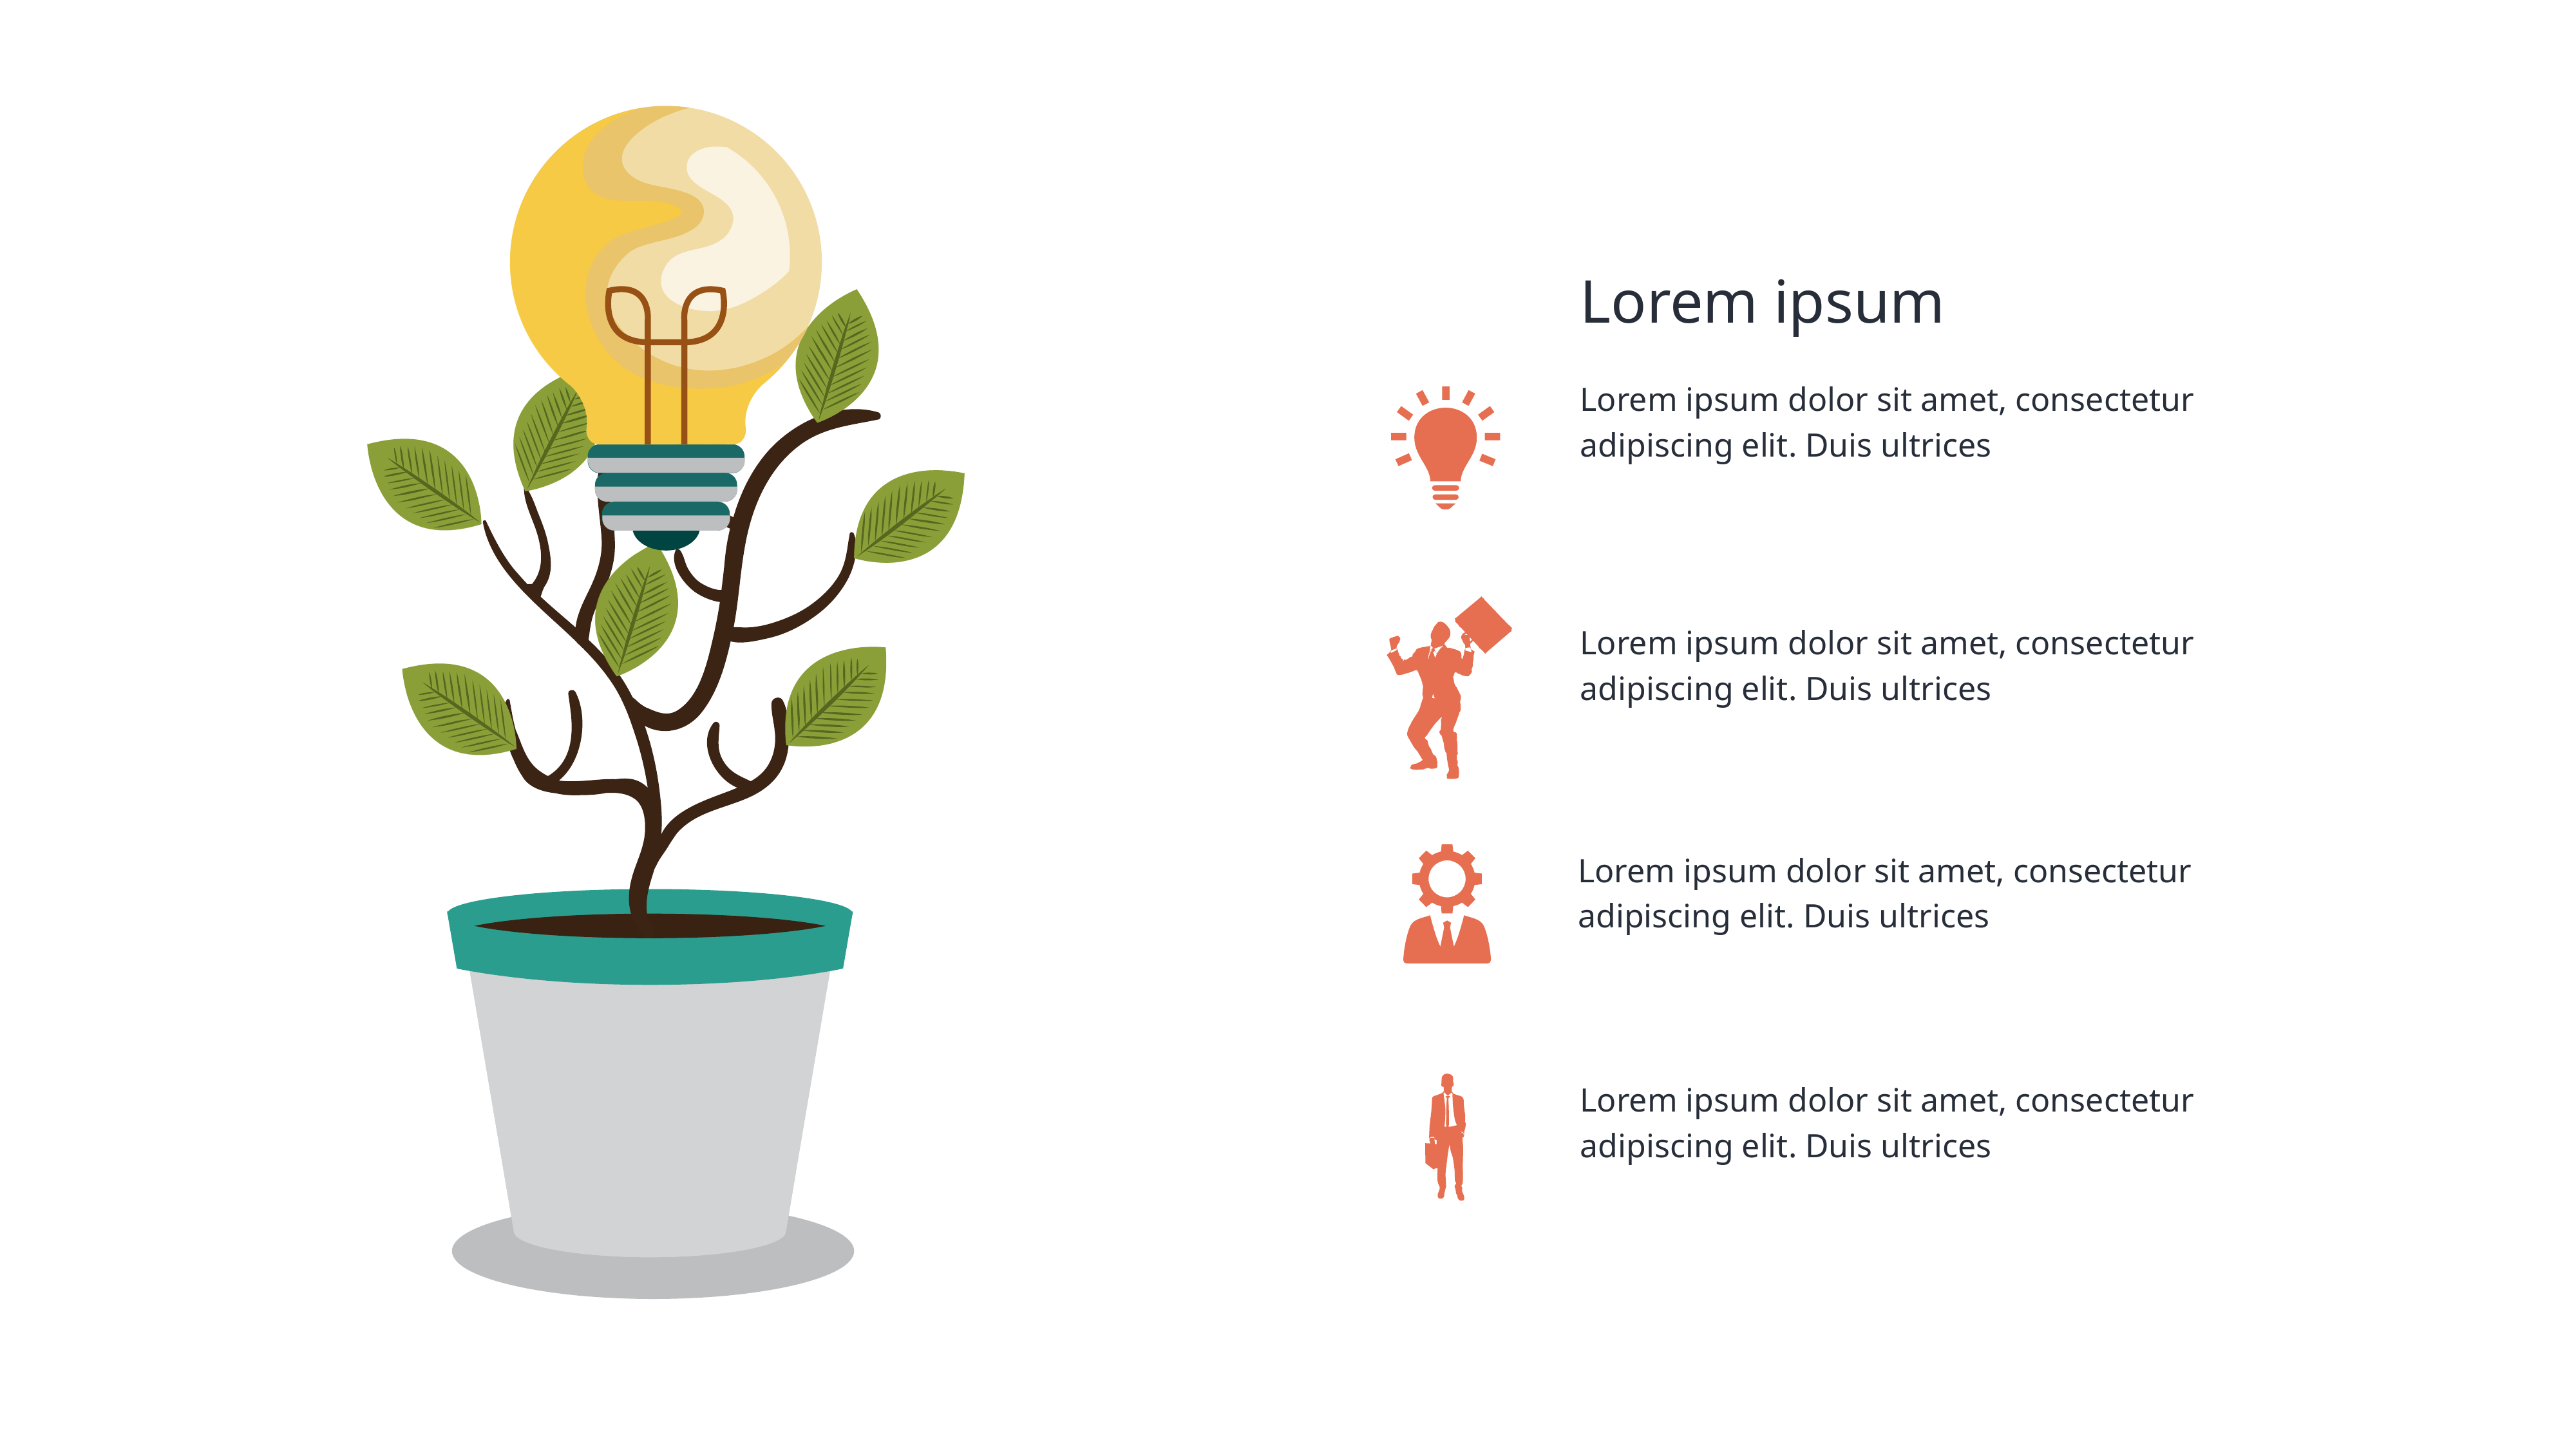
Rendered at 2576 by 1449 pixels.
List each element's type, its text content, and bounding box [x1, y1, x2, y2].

text_box [1412, 844, 1482, 914]
text_box [1395, 453, 1412, 466]
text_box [366, 106, 965, 1300]
text_box [1397, 406, 1414, 421]
text_box Lorem ipsum dolor sit amet, consectetur adipiscing elit. Duis ultrices [1568, 838, 2209, 940]
text_box [1462, 390, 1475, 406]
text_box Lorem ipsum dolor sit amet, consectetur adipiscing elit. Duis ultrices [1570, 611, 2211, 712]
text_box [1387, 598, 1513, 779]
text_box [1391, 433, 1406, 440]
text_box [1442, 386, 1450, 400]
text_box [1432, 494, 1459, 500]
text_box [1414, 408, 1477, 482]
text_box [1432, 485, 1459, 491]
text_box [1416, 390, 1430, 406]
text_box [1478, 406, 1495, 421]
text_box [1425, 1074, 1466, 1201]
text_box Lorem ipsum dolor sit amet, consectetur adipiscing elit. Duis ultrices [1570, 1068, 2211, 1169]
text_box [1403, 915, 1492, 964]
text_box [1484, 433, 1501, 440]
text_box Lorem ipsum [1570, 259, 2211, 340]
text_box [1435, 503, 1456, 509]
text_box Lorem ipsum dolor sit amet, consectetur adipiscing elit. Duis ultrices [1570, 367, 2211, 469]
text_box [1479, 453, 1496, 466]
